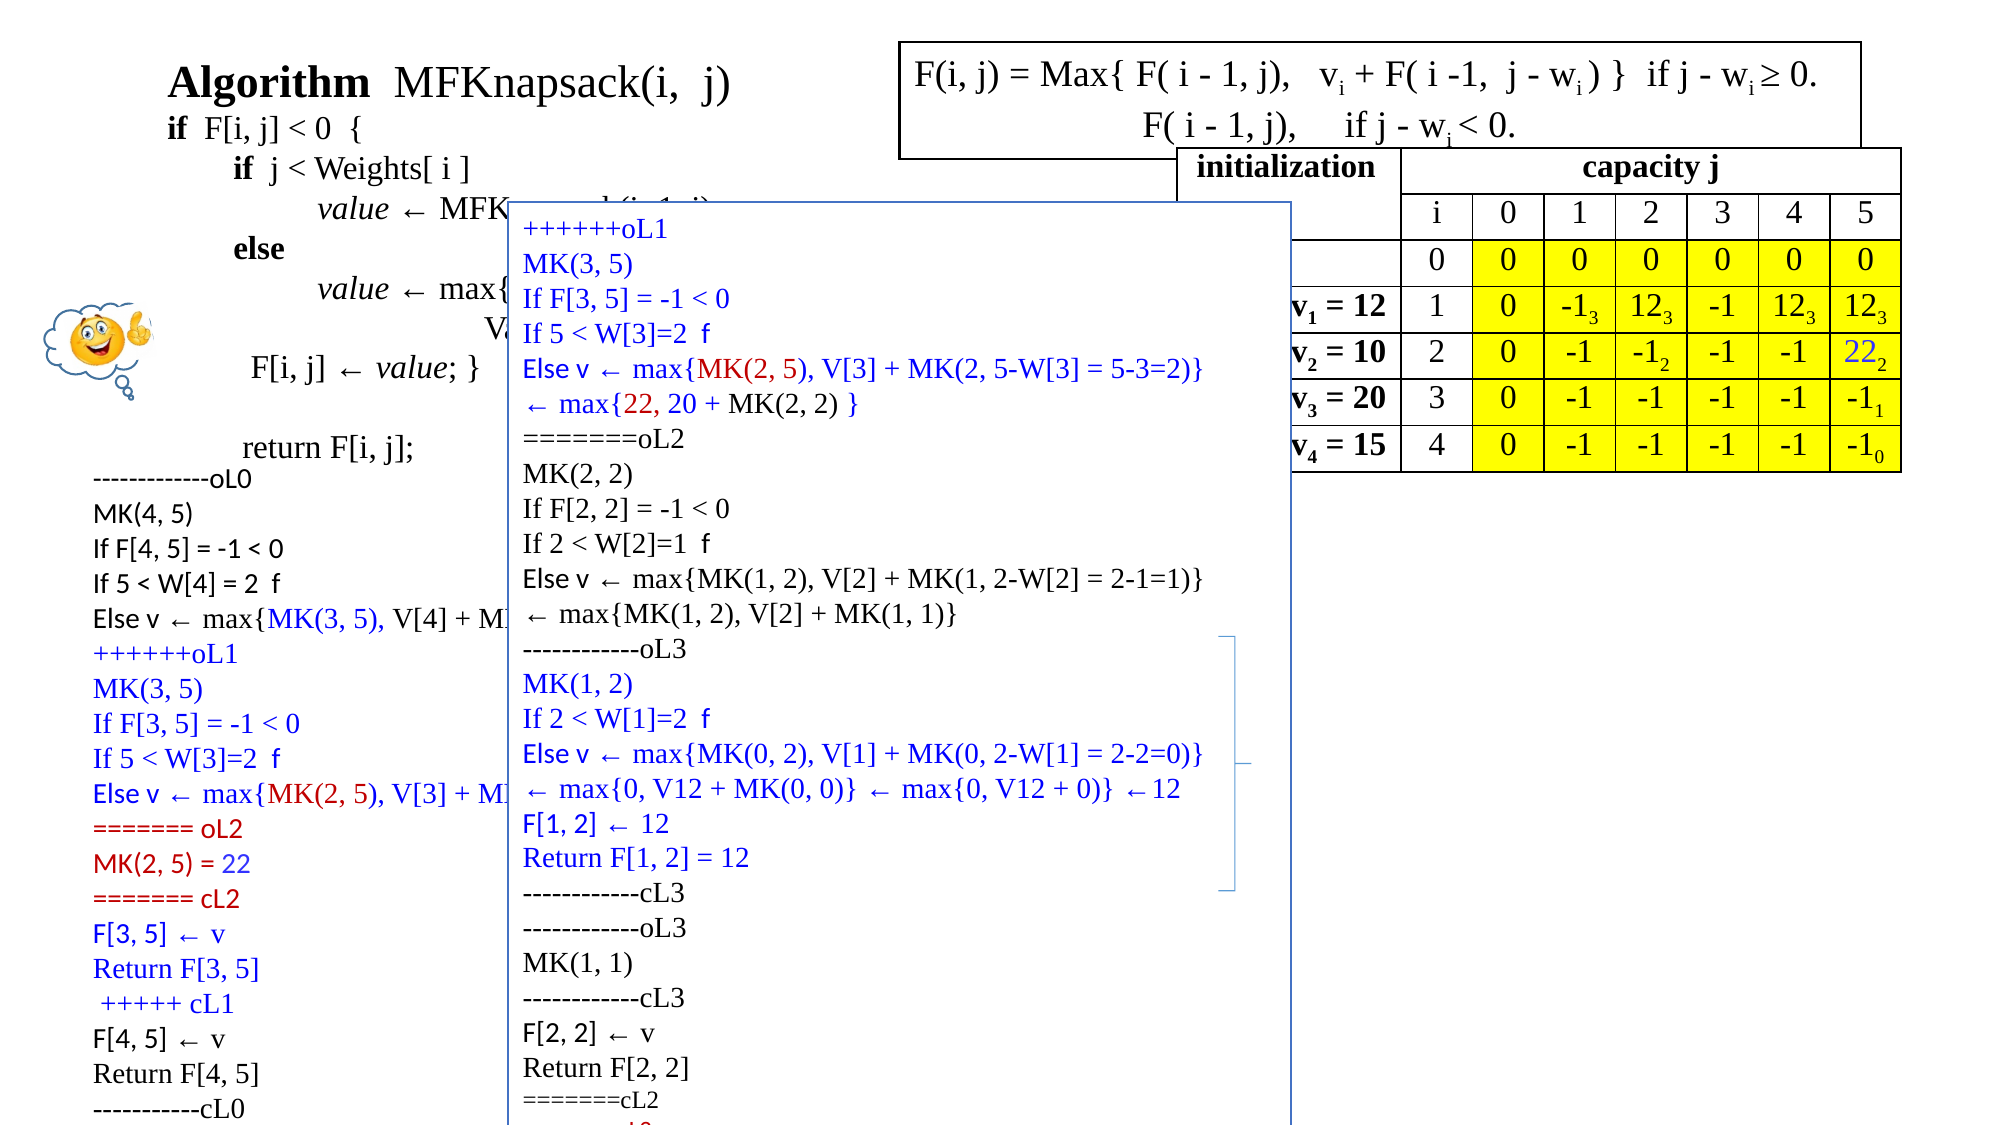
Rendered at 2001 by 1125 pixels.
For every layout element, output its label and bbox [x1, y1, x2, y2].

table_cell [1545, 287, 1615, 332]
table_cell [1545, 380, 1615, 425]
table_cell [1688, 195, 1758, 239]
table_header [1402, 149, 1900, 193]
table_cell [1473, 380, 1543, 425]
table_cell [1831, 195, 1900, 239]
table_cell [1759, 380, 1829, 425]
table_cell [1616, 380, 1686, 425]
table_cell [1402, 380, 1472, 425]
table_cell [1759, 195, 1829, 239]
table_cell [1402, 195, 1472, 239]
table_cell [1402, 241, 1472, 286]
table_cell [1688, 287, 1758, 332]
table_cell [1831, 426, 1900, 471]
table_cell [1473, 287, 1543, 332]
table_cell [1759, 426, 1829, 471]
table_cell [1292, 380, 1400, 425]
table_cell [1473, 334, 1543, 378]
table_cell [1759, 334, 1829, 378]
table_cell [1616, 195, 1686, 239]
table_cell [1473, 426, 1543, 471]
table_cell [1616, 426, 1686, 471]
table_cell [1473, 195, 1543, 239]
table_cell [1831, 380, 1900, 425]
text_box [80, 302, 133, 309]
table_cell [1402, 426, 1472, 471]
table_cell [1688, 334, 1758, 378]
table_cell [1616, 287, 1686, 332]
table_cell [1545, 334, 1615, 378]
table_cell [1688, 380, 1758, 425]
table_cell [1688, 241, 1758, 286]
table_cell [1473, 241, 1543, 286]
table_cell [1292, 426, 1400, 471]
table_cell [1616, 241, 1686, 286]
table_header [1178, 149, 1400, 239]
table_cell [1545, 195, 1615, 239]
table_cell [1688, 426, 1758, 471]
text_box [1218, 635, 1252, 892]
text_box [152, 41, 1862, 473]
table_cell [1292, 287, 1400, 332]
table_cell [1402, 334, 1472, 378]
text_box [43, 309, 136, 380]
table_cell [1292, 334, 1400, 378]
table_cell [1616, 334, 1686, 378]
table_cell [1759, 241, 1829, 286]
table_cell [1759, 287, 1829, 332]
table_cell [1831, 241, 1900, 286]
table_cell [1545, 426, 1615, 471]
table_cell [1545, 241, 1615, 286]
table_cell [1831, 287, 1900, 332]
table_cell [1292, 241, 1400, 286]
picture [64, 302, 156, 373]
text_box [114, 374, 135, 401]
table_cell [1402, 287, 1472, 332]
table_cell [1831, 334, 1900, 378]
